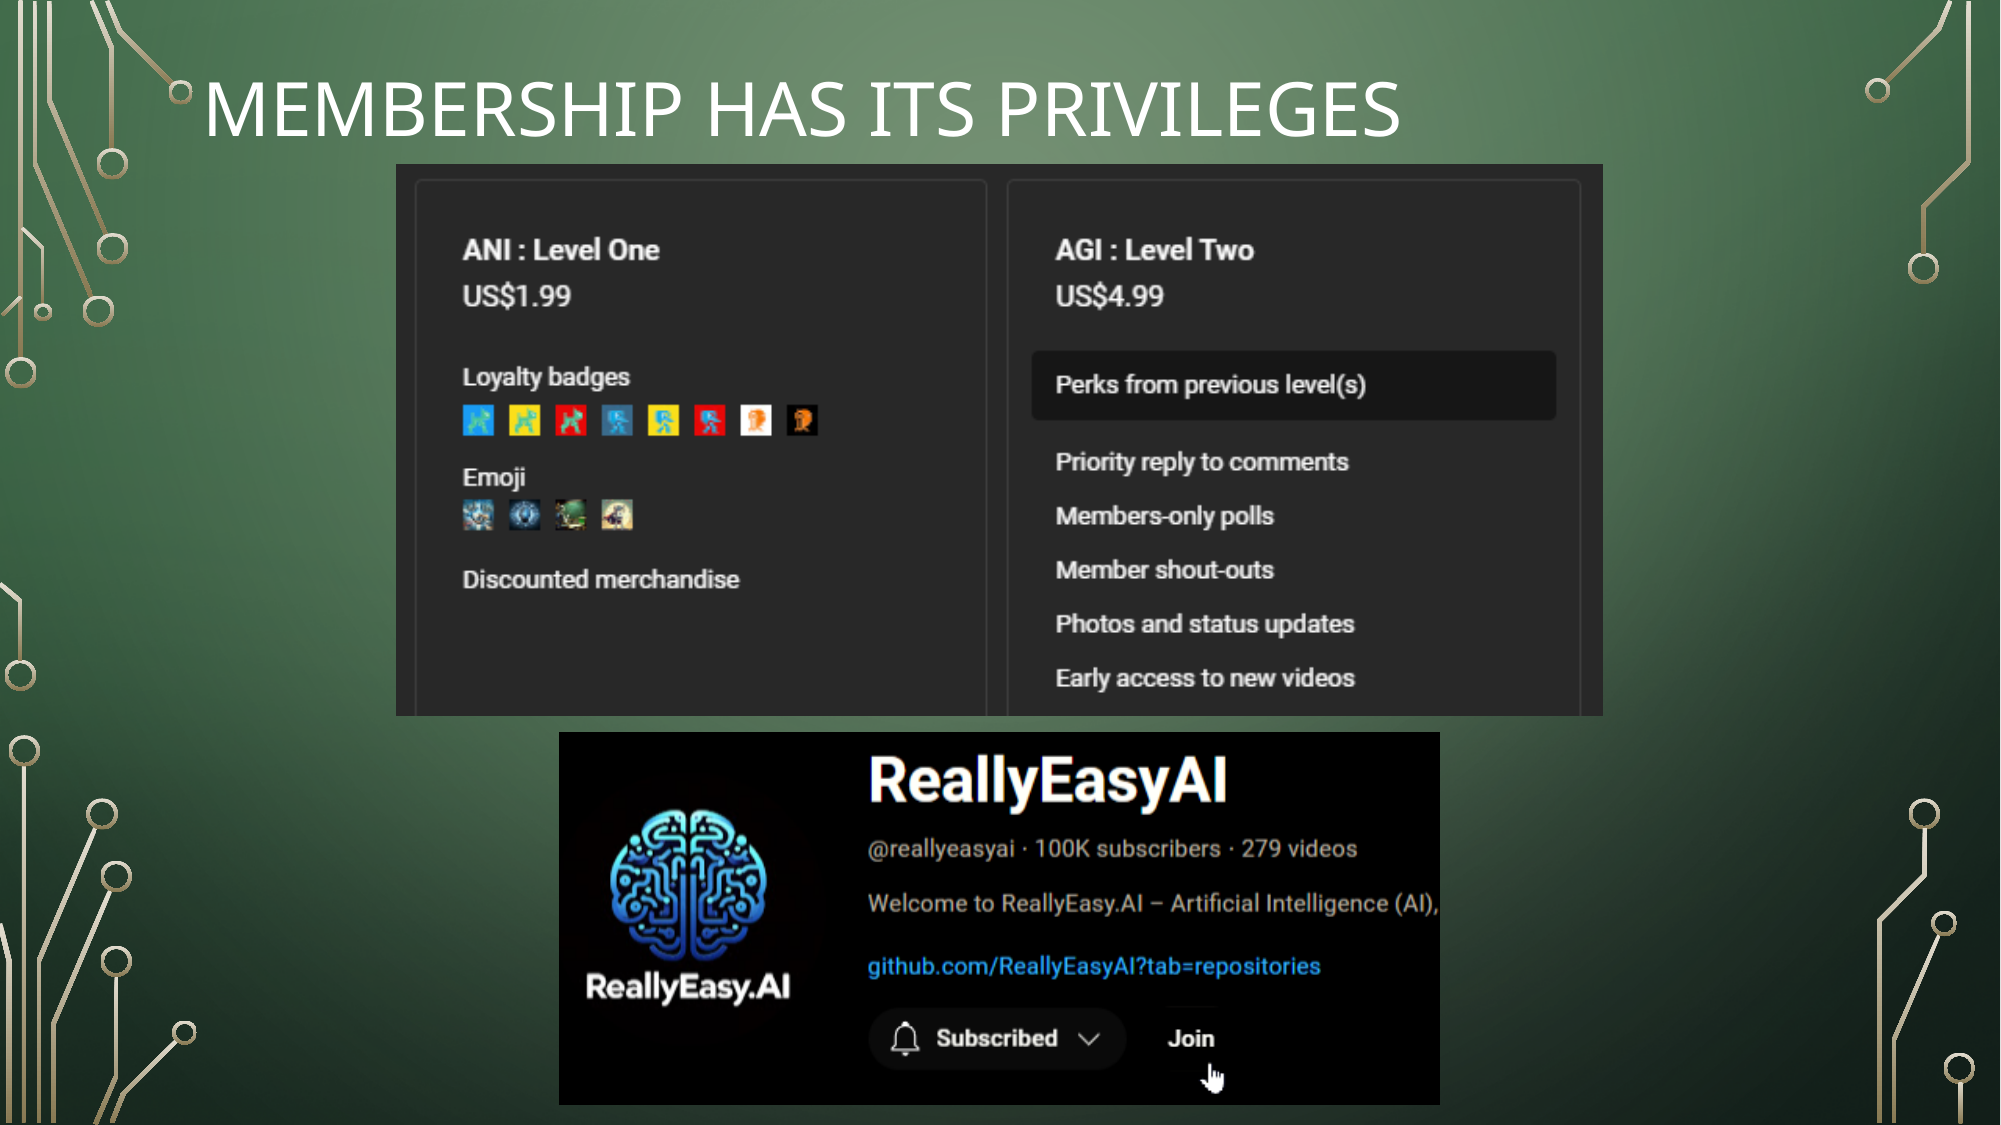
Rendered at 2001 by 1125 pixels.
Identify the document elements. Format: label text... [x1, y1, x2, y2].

picture [559, 732, 1440, 1105]
picture [396, 164, 1604, 716]
title Membership has its privileges [187, 26, 1813, 198]
